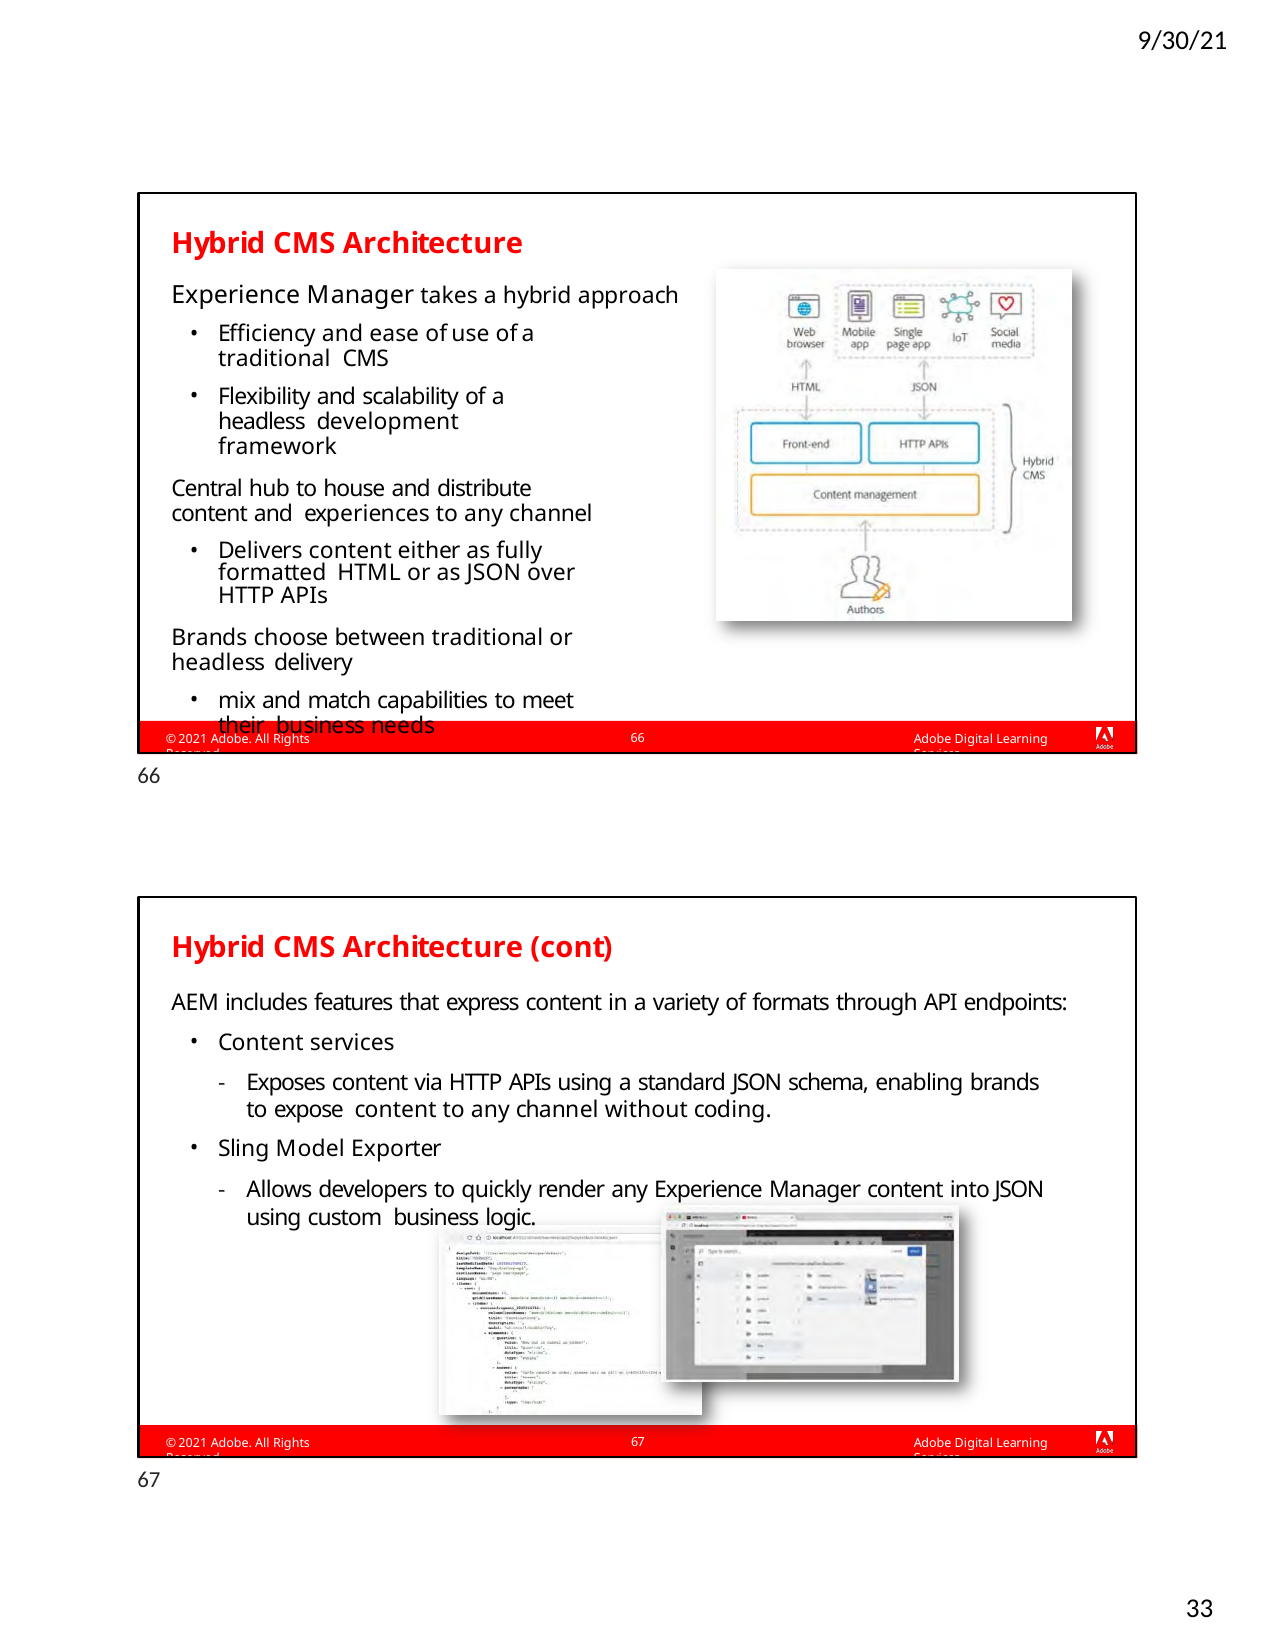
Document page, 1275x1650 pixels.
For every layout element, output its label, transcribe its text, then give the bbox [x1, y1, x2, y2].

text_box 9/30/21 [1135, 20, 1230, 55]
text_box 66 [135, 762, 163, 788]
text_box 67 [135, 1467, 163, 1492]
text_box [137, 191, 1138, 755]
slide_number 33 [1179, 1589, 1234, 1650]
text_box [137, 895, 1138, 1459]
